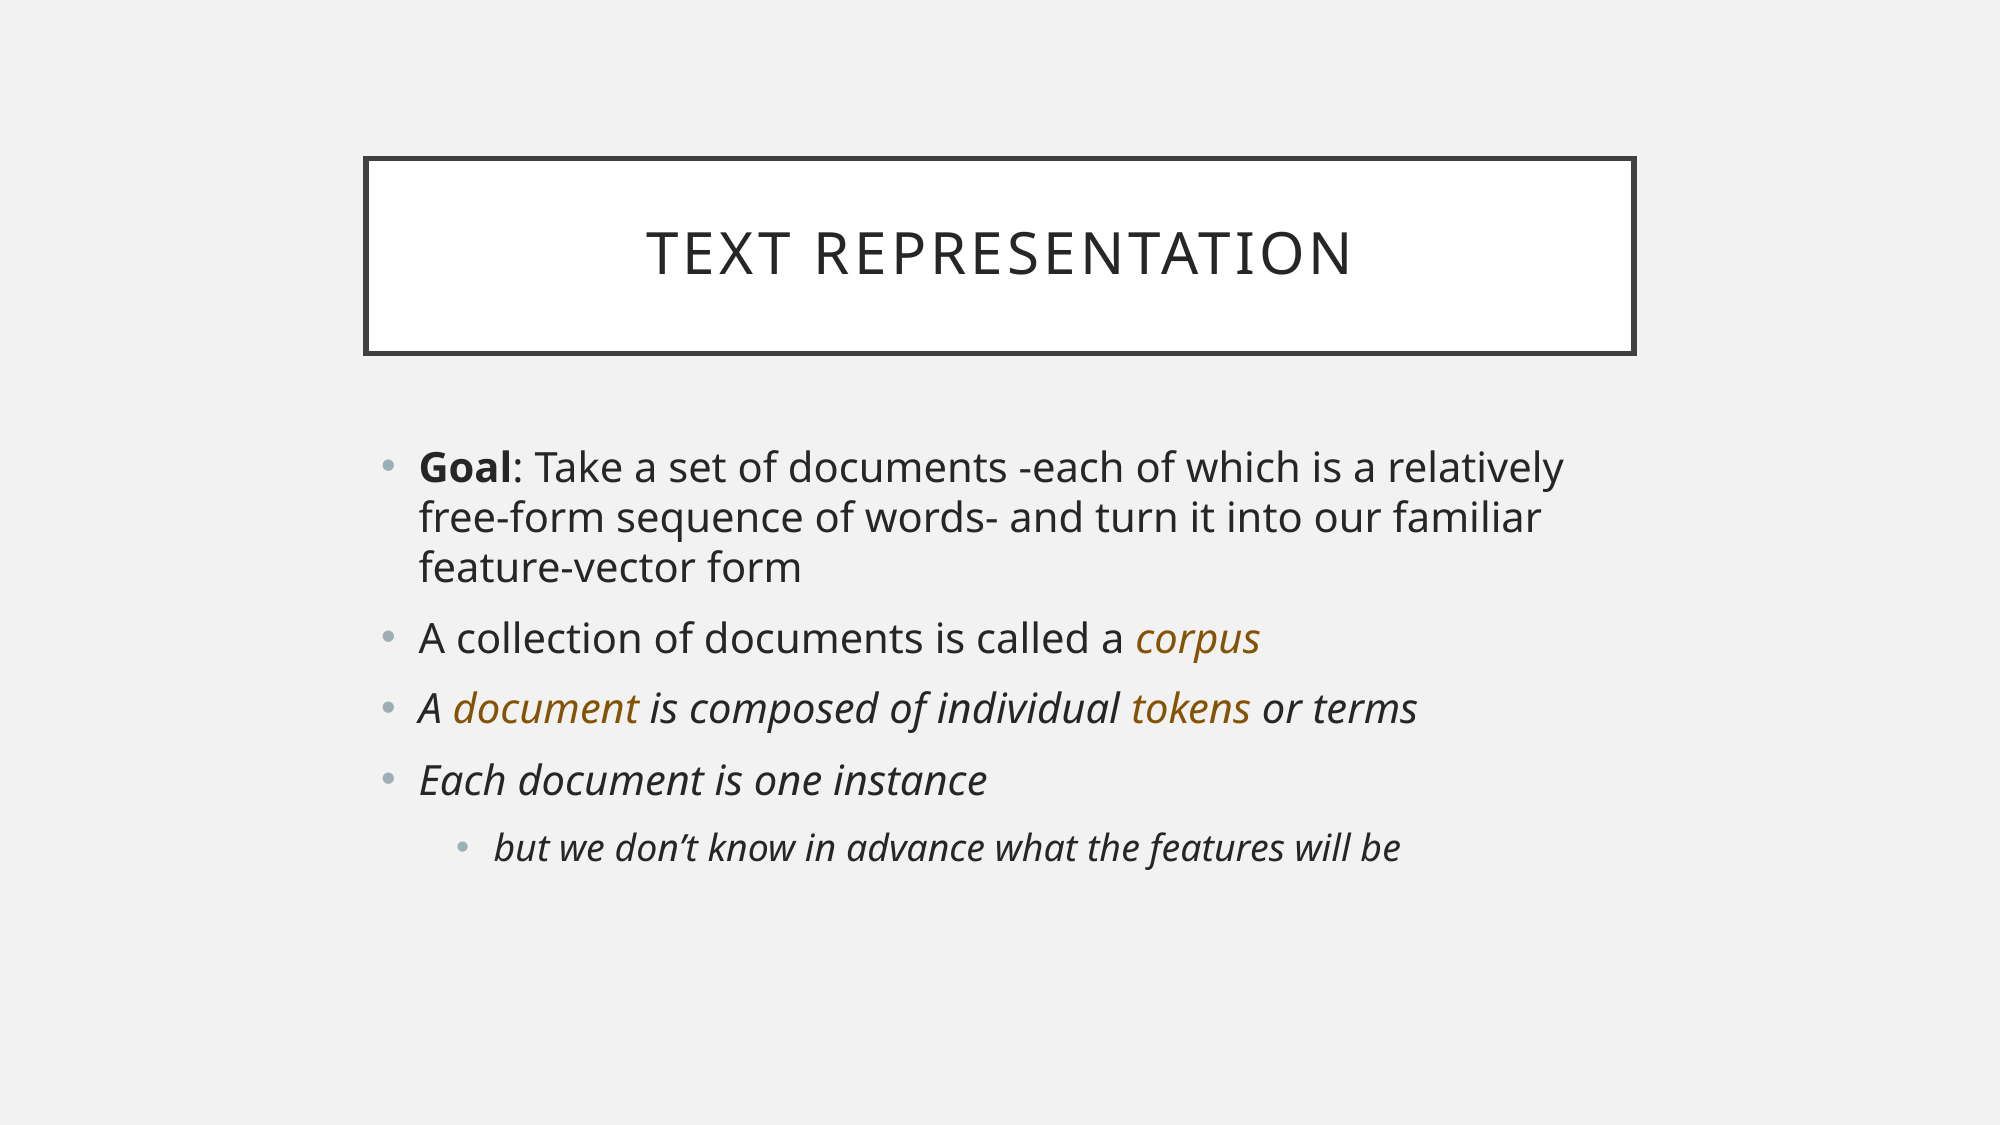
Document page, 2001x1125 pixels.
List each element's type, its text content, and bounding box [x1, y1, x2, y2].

list Goal: Take a set of documents -each of which is a relatively free-form sequence of words- and turn it into our familiar feature-vector form A collection of documents is called a corpus A document is composed of individual tokens or terms Each document is one instance but we don’t know in advance what the features will be [366, 432, 1634, 942]
title Text Representation [363, 156, 1637, 356]
